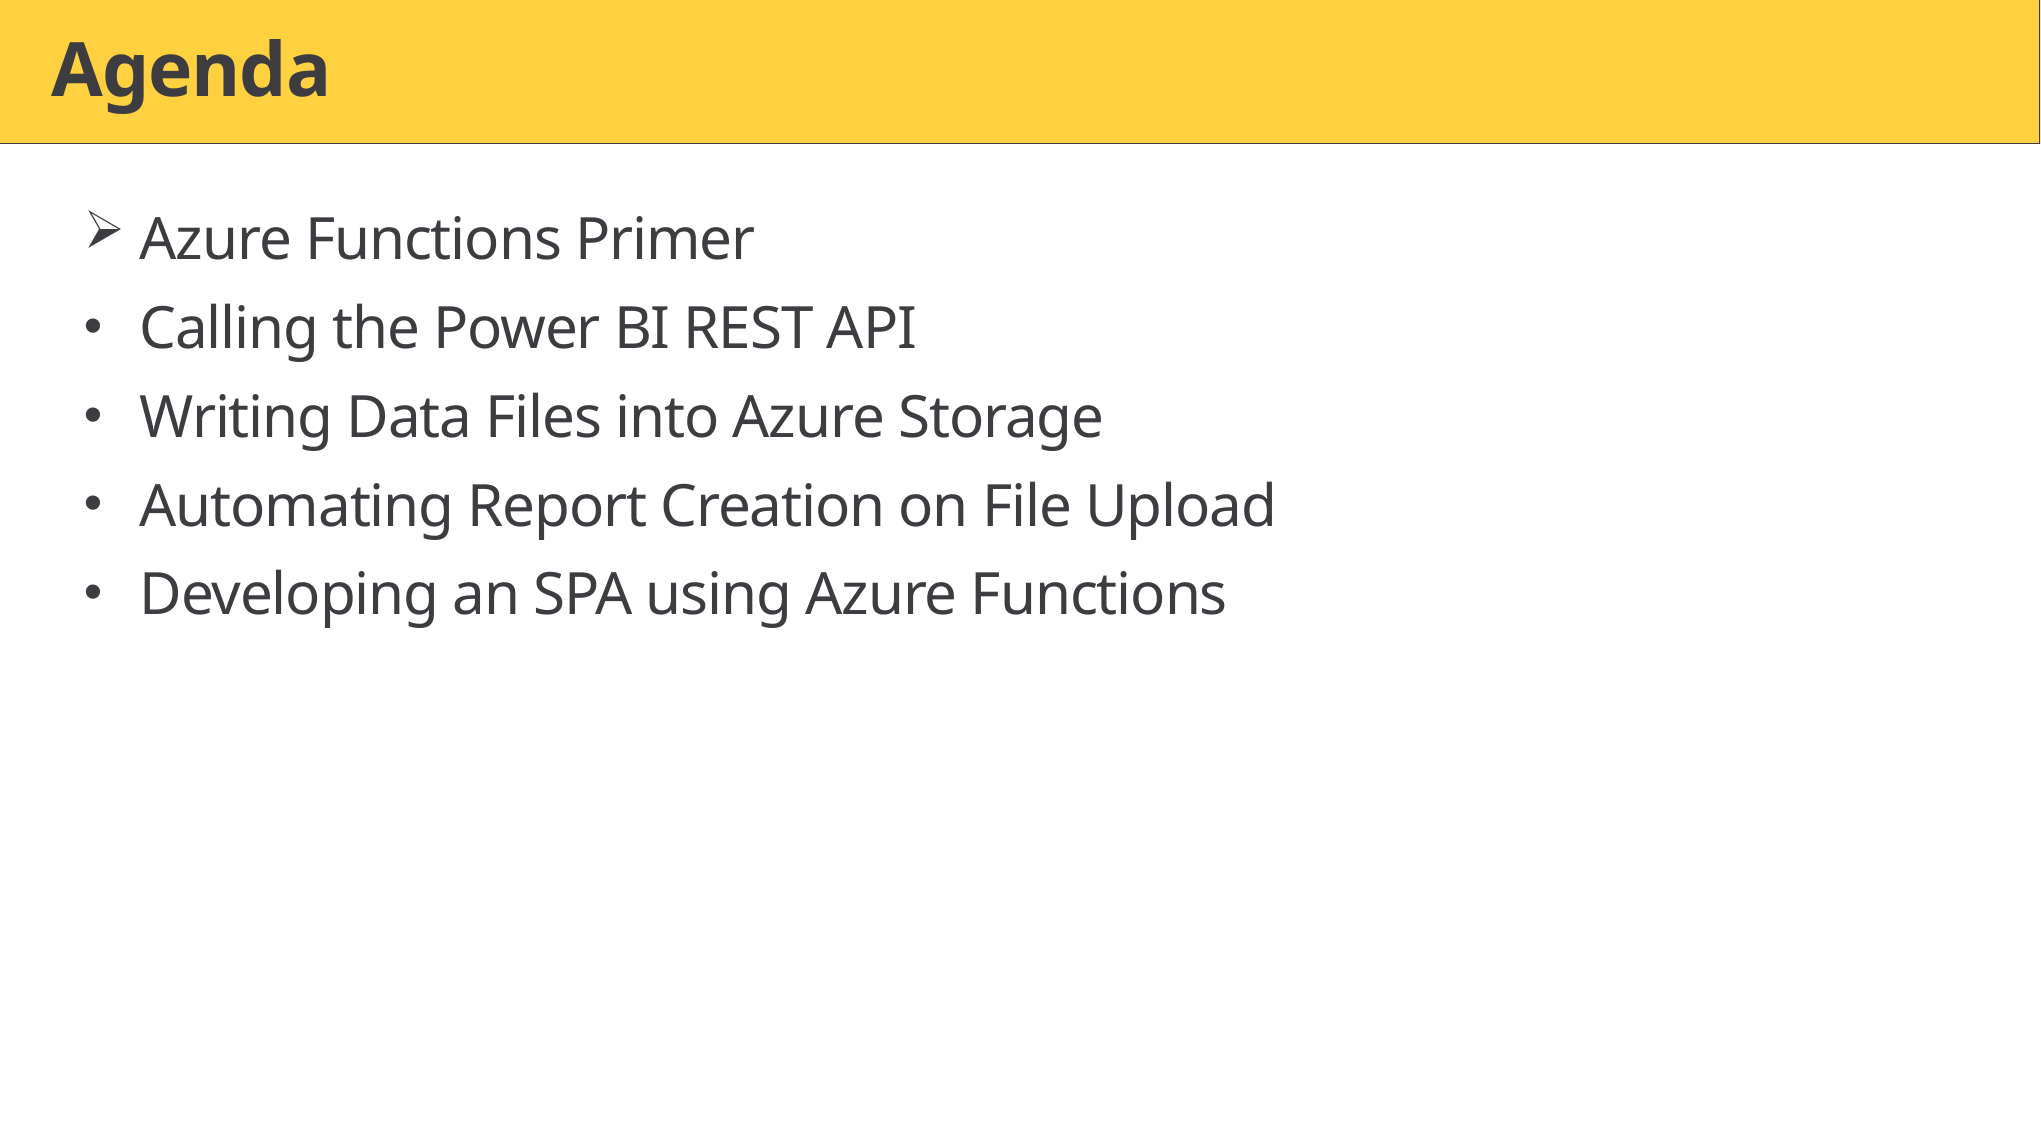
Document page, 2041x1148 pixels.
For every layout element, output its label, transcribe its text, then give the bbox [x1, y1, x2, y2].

title Agenda [51, 31, 1988, 113]
list Azure Functions Primer Calling the Power BI REST API Writing Data Files into Azure Storage Automating Report Creation on File Upload Developing an SPA using Azure Functions [83, 201, 1988, 631]
